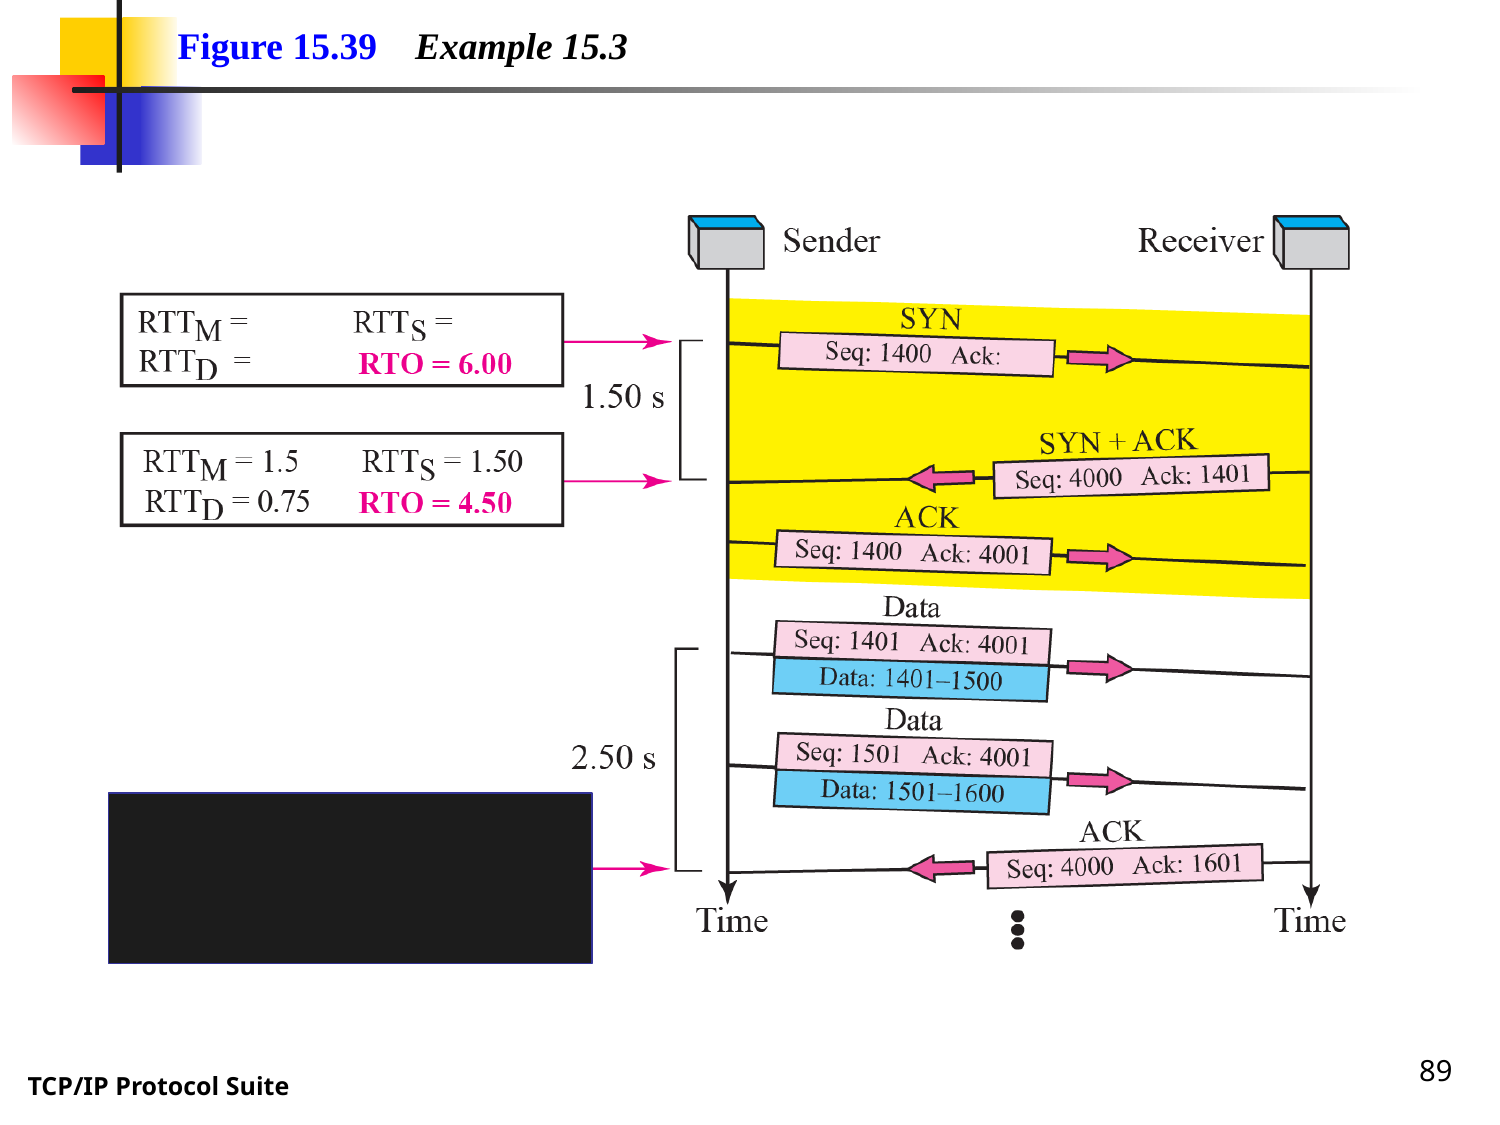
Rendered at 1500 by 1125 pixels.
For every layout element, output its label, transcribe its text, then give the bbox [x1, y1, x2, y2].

text_box [122, 17, 177, 86]
picture [117, 215, 1351, 951]
text_box [72, 87, 1423, 93]
text_box [116, 0, 122, 87]
text_box TCP/IP Protocol Suite [12, 1032, 488, 1108]
text_box 89 [1155, 1024, 1468, 1100]
text_box [60, 17, 116, 86]
text_box [116, 93, 122, 173]
text_box Figure 15.39 Example 15.3 [162, 14, 1100, 75]
text_box [80, 93, 116, 165]
text_box [141, 93, 202, 165]
text_box [122, 93, 141, 165]
text_box [12, 75, 105, 145]
text_box [108, 793, 592, 964]
